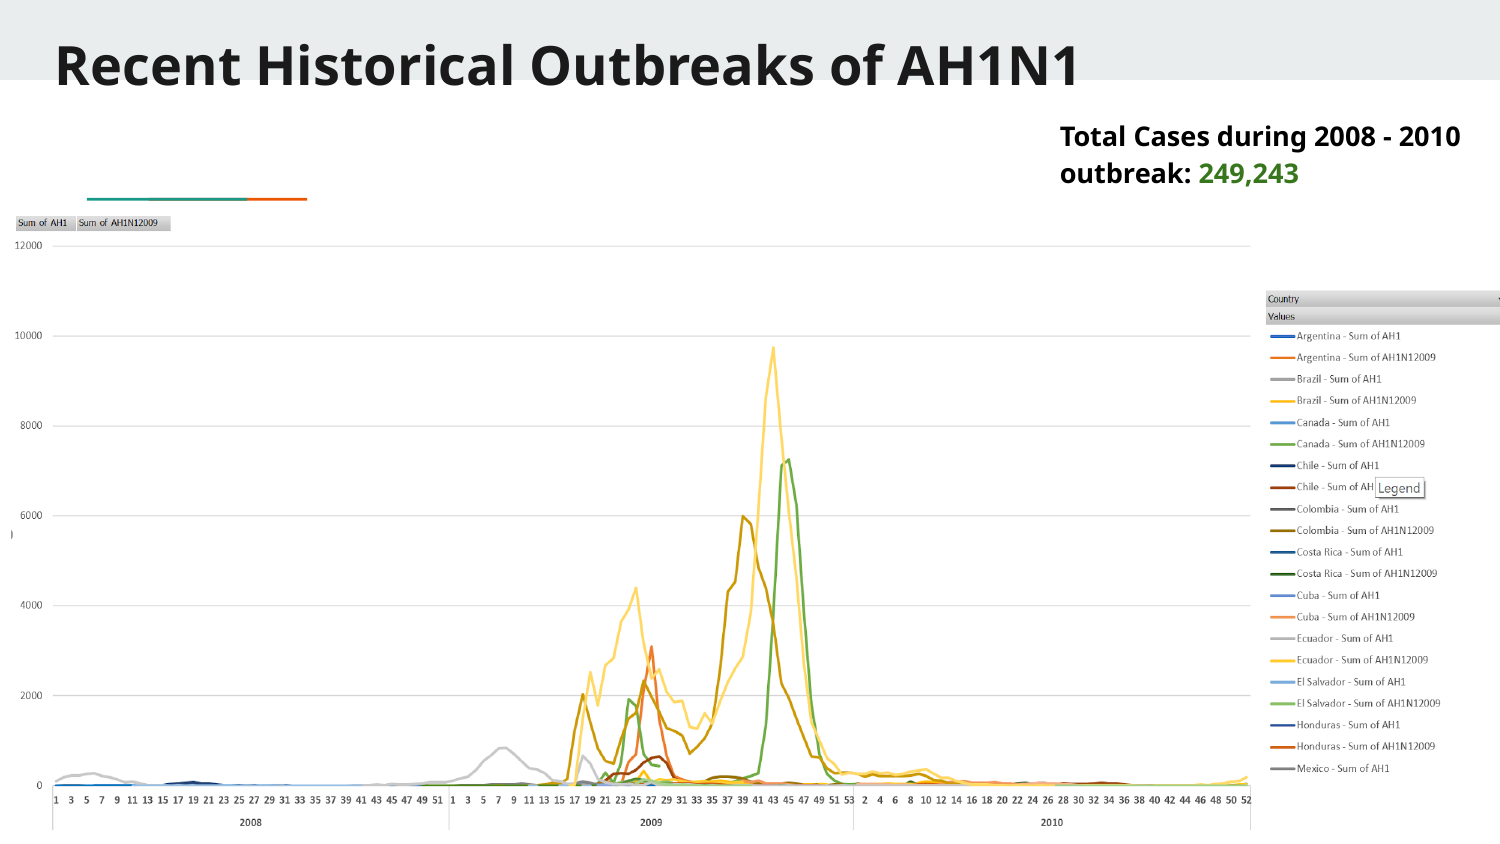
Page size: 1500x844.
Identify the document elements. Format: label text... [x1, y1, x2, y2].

picture [11, 216, 1500, 837]
list Total Cases during 2008 - 2010 outbreak: 249,243 [1044, 99, 1485, 215]
title Recent Historical Outbreaks of AH1N1 [39, 16, 1302, 105]
